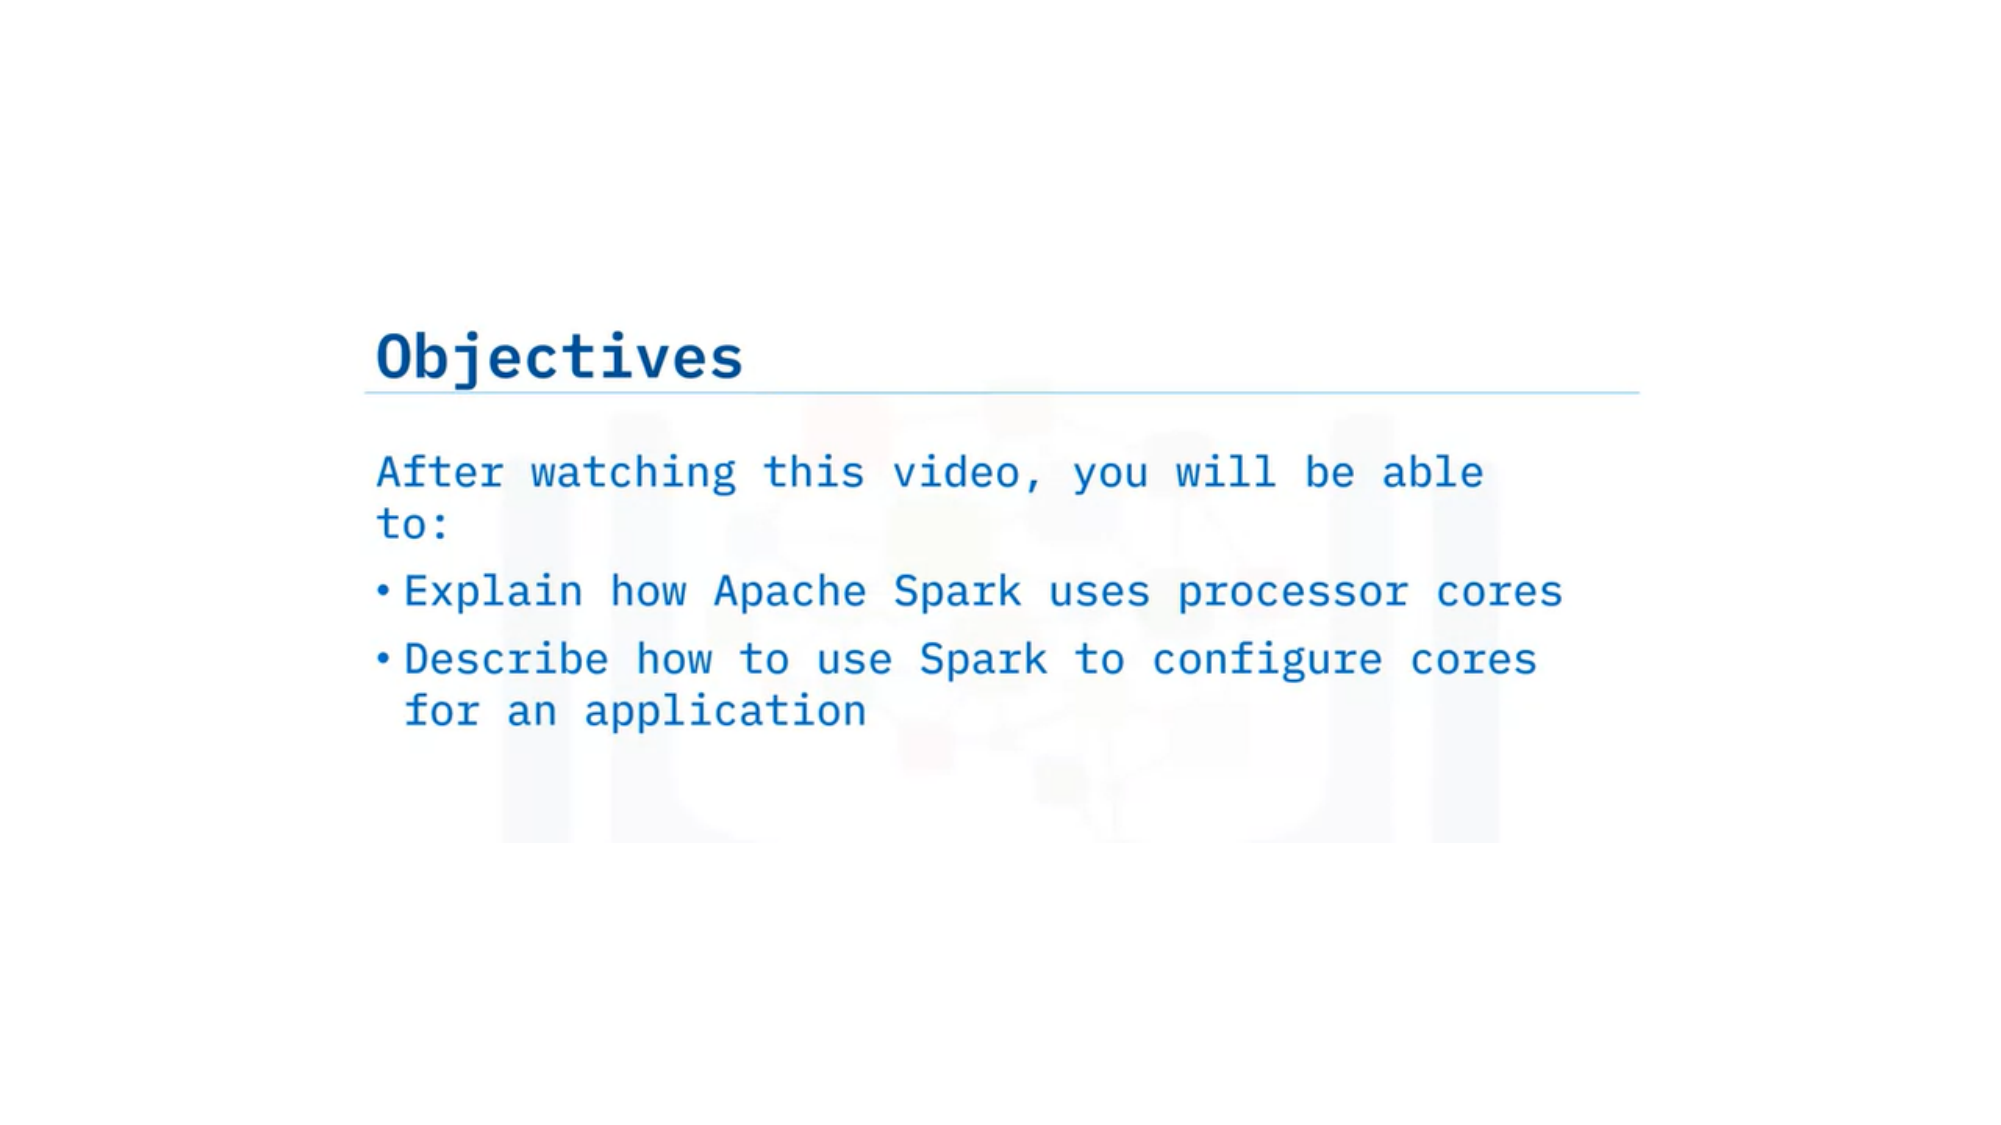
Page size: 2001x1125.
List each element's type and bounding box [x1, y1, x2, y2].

picture [324, 282, 1676, 843]
